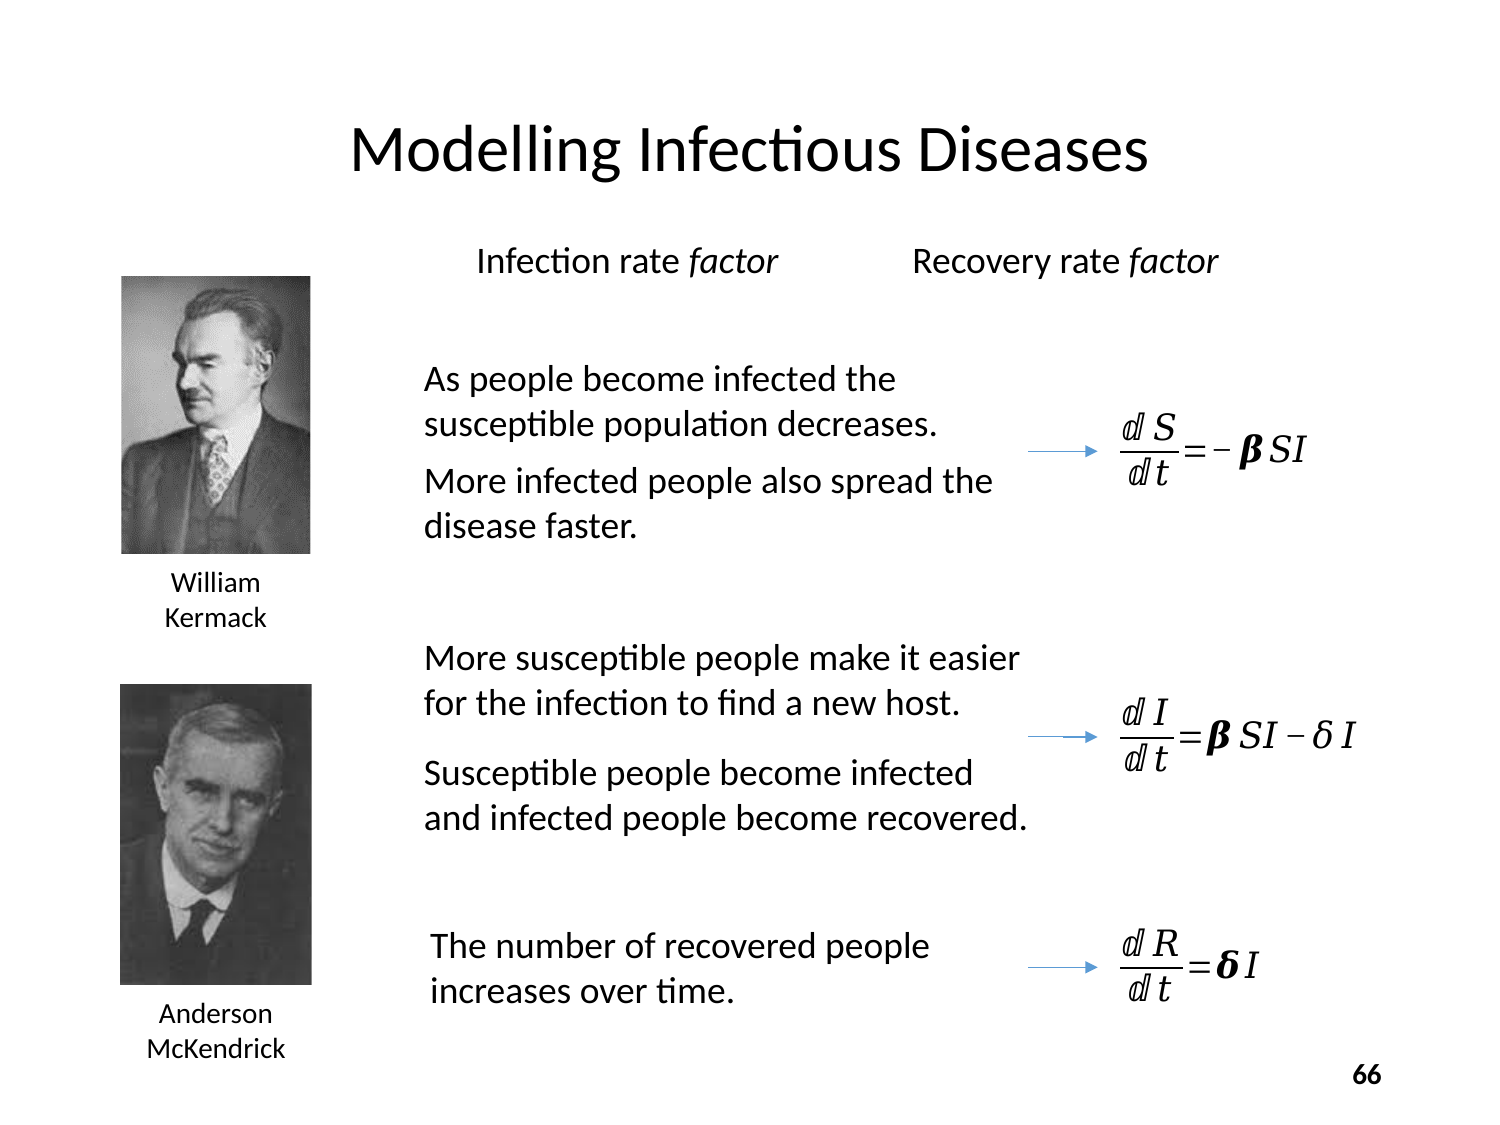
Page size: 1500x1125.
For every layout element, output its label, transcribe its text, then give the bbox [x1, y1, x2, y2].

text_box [453, 228, 1296, 290]
text_box As people become infected the susceptible population decreases. More infected people also spread the disease faster. [409, 346, 1049, 554]
text_box More susceptible people make it easier for the infection to find a new host. Susceptible people become infected and infected people become recovered. [409, 625, 1049, 846]
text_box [121, 276, 311, 642]
text_box Modelling Infectious Diseases [103, 59, 1397, 241]
slide_number 66 [1059, 1042, 1397, 1103]
text_box The number of recovered people increases over time. [415, 914, 1049, 1019]
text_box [120, 684, 312, 1073]
